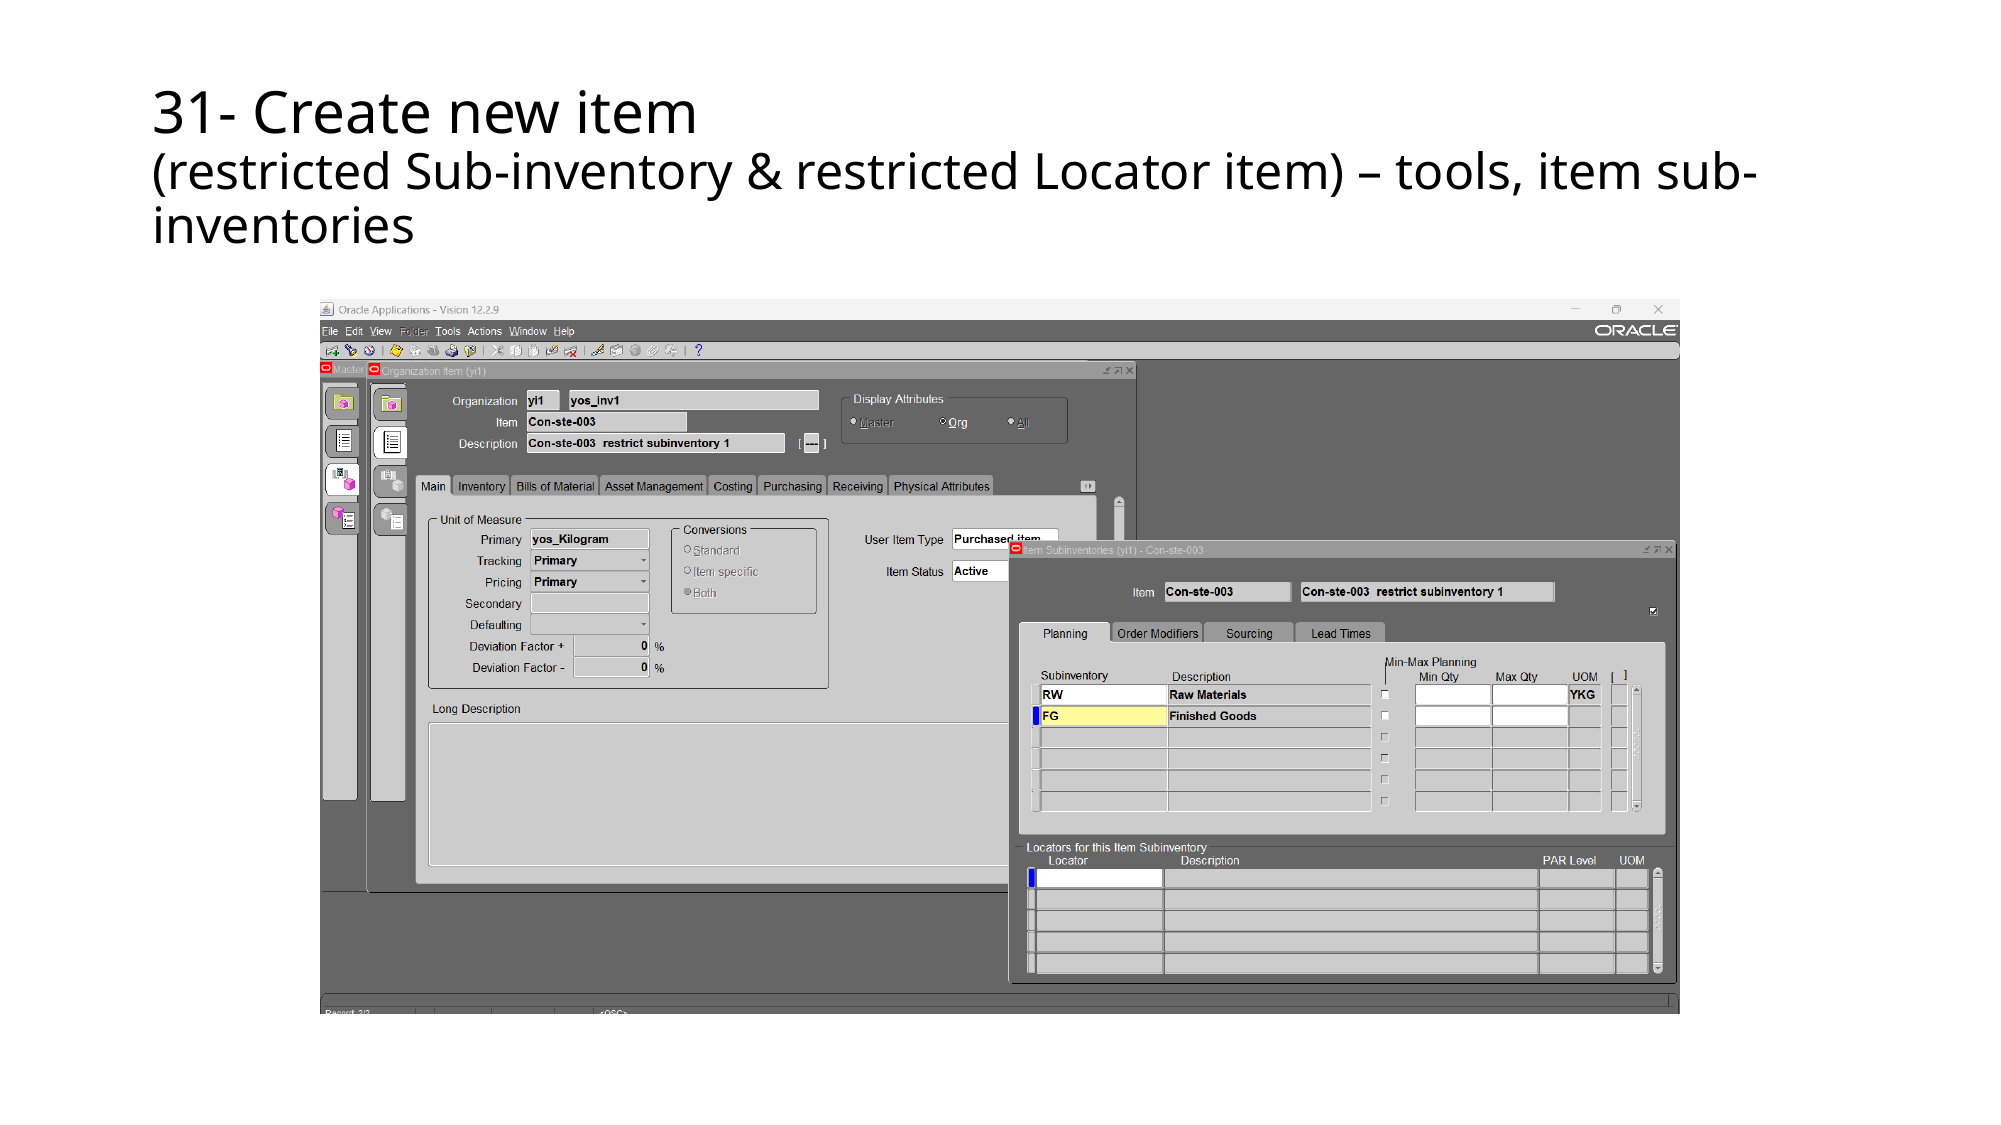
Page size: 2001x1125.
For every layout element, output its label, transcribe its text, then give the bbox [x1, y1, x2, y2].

title 31- Create new item (restricted Sub-inventory & restricted Locator item) – tools, item sub-inventories [137, 59, 1863, 278]
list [320, 299, 1680, 1014]
